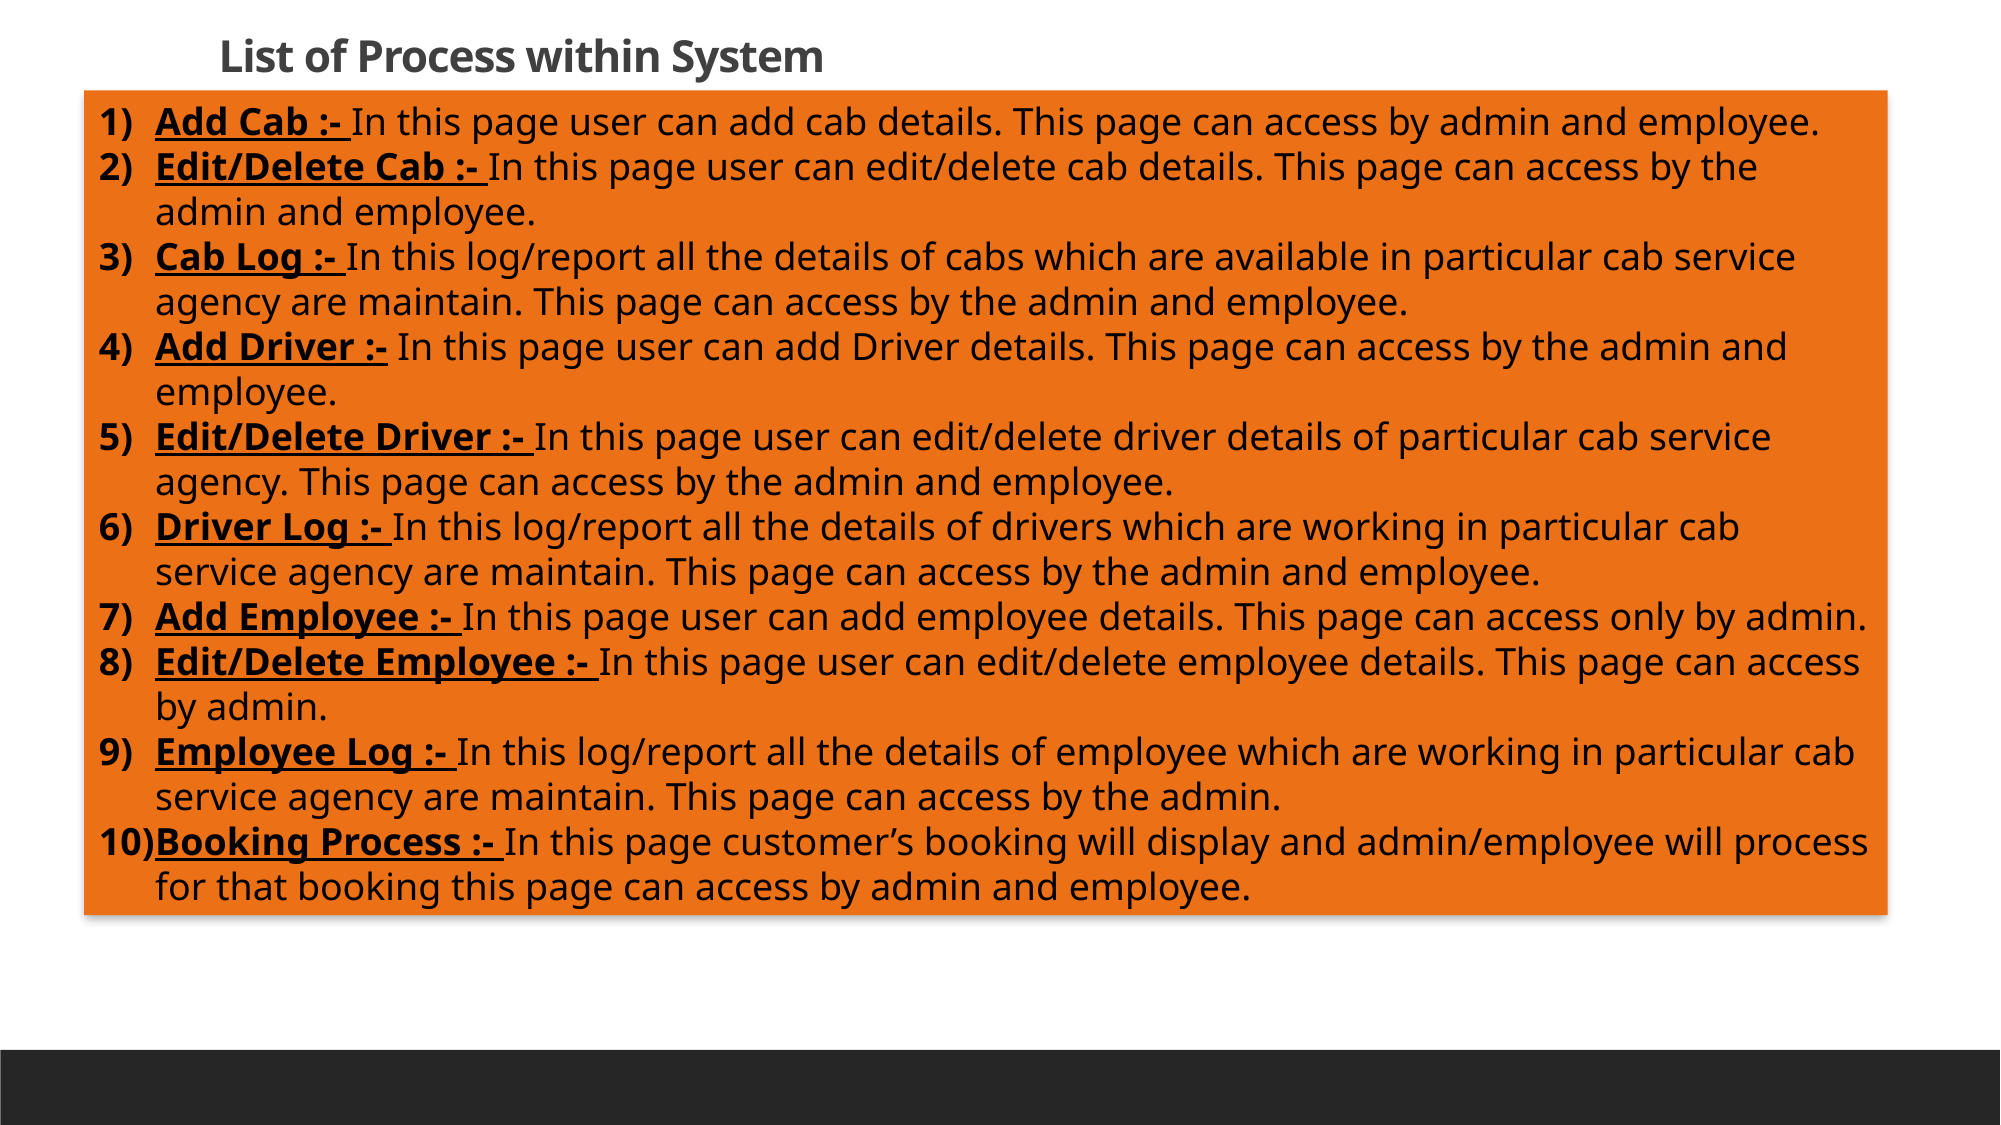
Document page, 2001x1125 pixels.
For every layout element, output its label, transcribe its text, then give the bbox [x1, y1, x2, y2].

text_box Add Cab :- In this page user can add cab details. This page can access by admin and employee. Edit/Delete Cab :- In this page user can edit/delete cab details. This page can access by the admin and employee. Cab Log :- In this log/report all the details of cabs which are available in particular cab service agency are maintain. This page can access by the admin and employee. Add Driver :- In this page user can add Driver details. This page can access by the admin and employee. Edit/Delete Driver :- In this page user can edit/delete driver details of particular cab service agency. This page can access by the admin and employee. Driver Log :- In this log/report all the details of drivers which are working in particular cab service agency are maintain. This page can access by the admin and employee. Add Employee :- In this page user can add employee details. This page can access only by admin. Edit/Delete Employee :- In this page user can edit/delete employee details. This page can access by admin. Employee Log :- In this log/report all the details of employee which are working in particular cab service agency are maintain. This page can access by the admin. Booking Process :- In this page customer’s booking will display and admin/employee will process for that booking this page can access by admin and employee. [84, 90, 1888, 916]
text_box List of Process within System [124, 27, 1916, 91]
